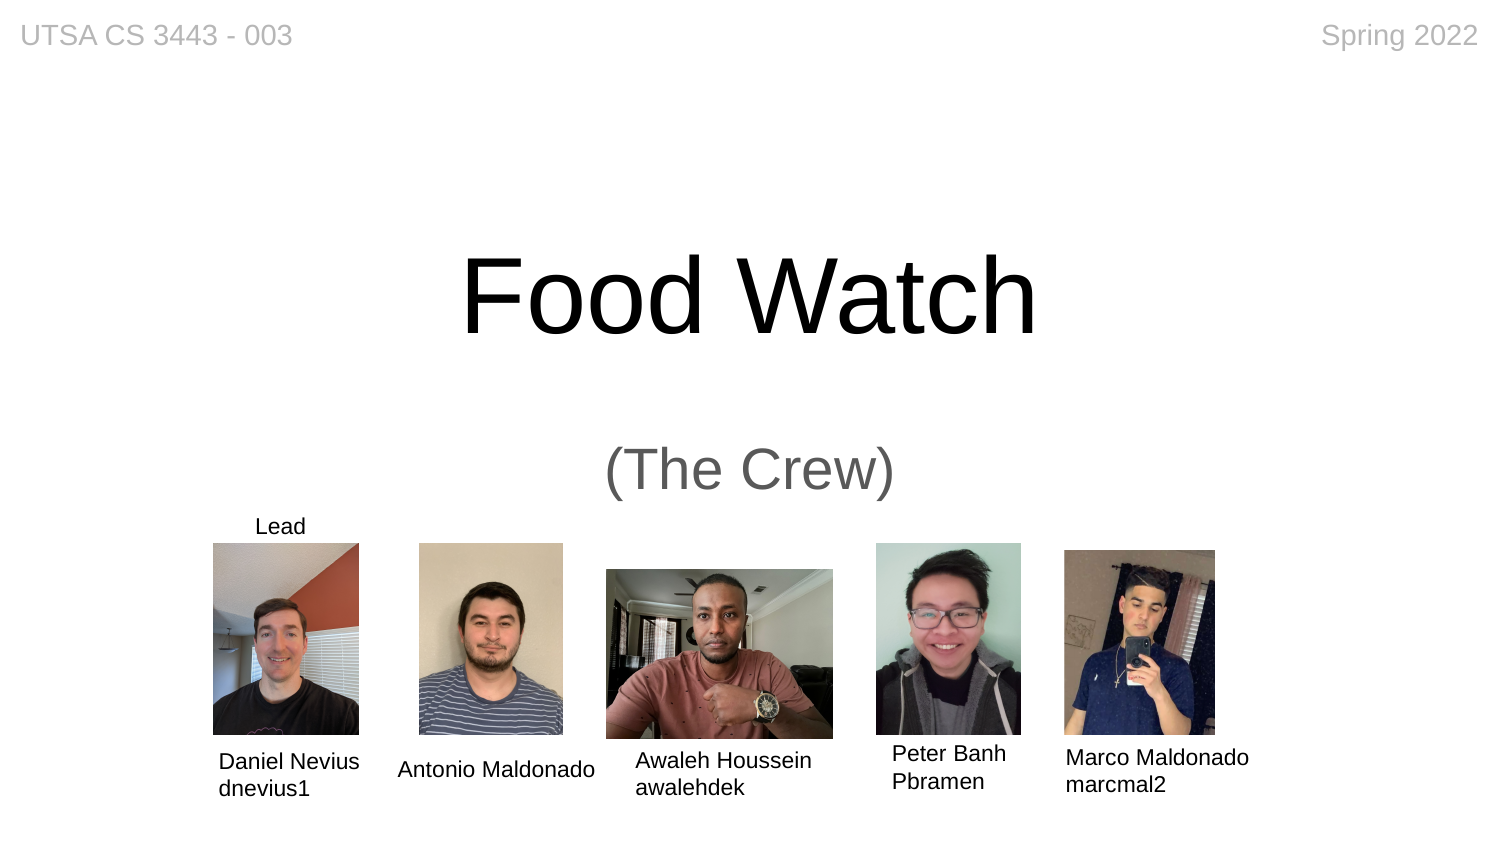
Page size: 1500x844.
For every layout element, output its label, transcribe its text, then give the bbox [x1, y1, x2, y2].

text_box Antonio Maldonado [382, 739, 618, 783]
text_box Lead [240, 497, 342, 542]
title Food Watch [51, 122, 1449, 416]
picture [876, 543, 1021, 736]
text_box Peter Banh Pbramen [876, 723, 1039, 776]
picture [606, 569, 833, 740]
picture [212, 543, 359, 736]
text_box Daniel Nevius dnevius1 [203, 731, 383, 783]
picture [1063, 550, 1215, 735]
subtitle (The Crew) [51, 416, 1449, 547]
text_box Spring 2022 [1037, 1, 1494, 46]
text_box Awaleh Houssein awalehdek [620, 747, 833, 782]
picture [418, 543, 563, 736]
text_box Marco Maldonado marcmal2 [1050, 727, 1266, 779]
text_box UTSA CS 3443 - 003 [5, 1, 463, 46]
